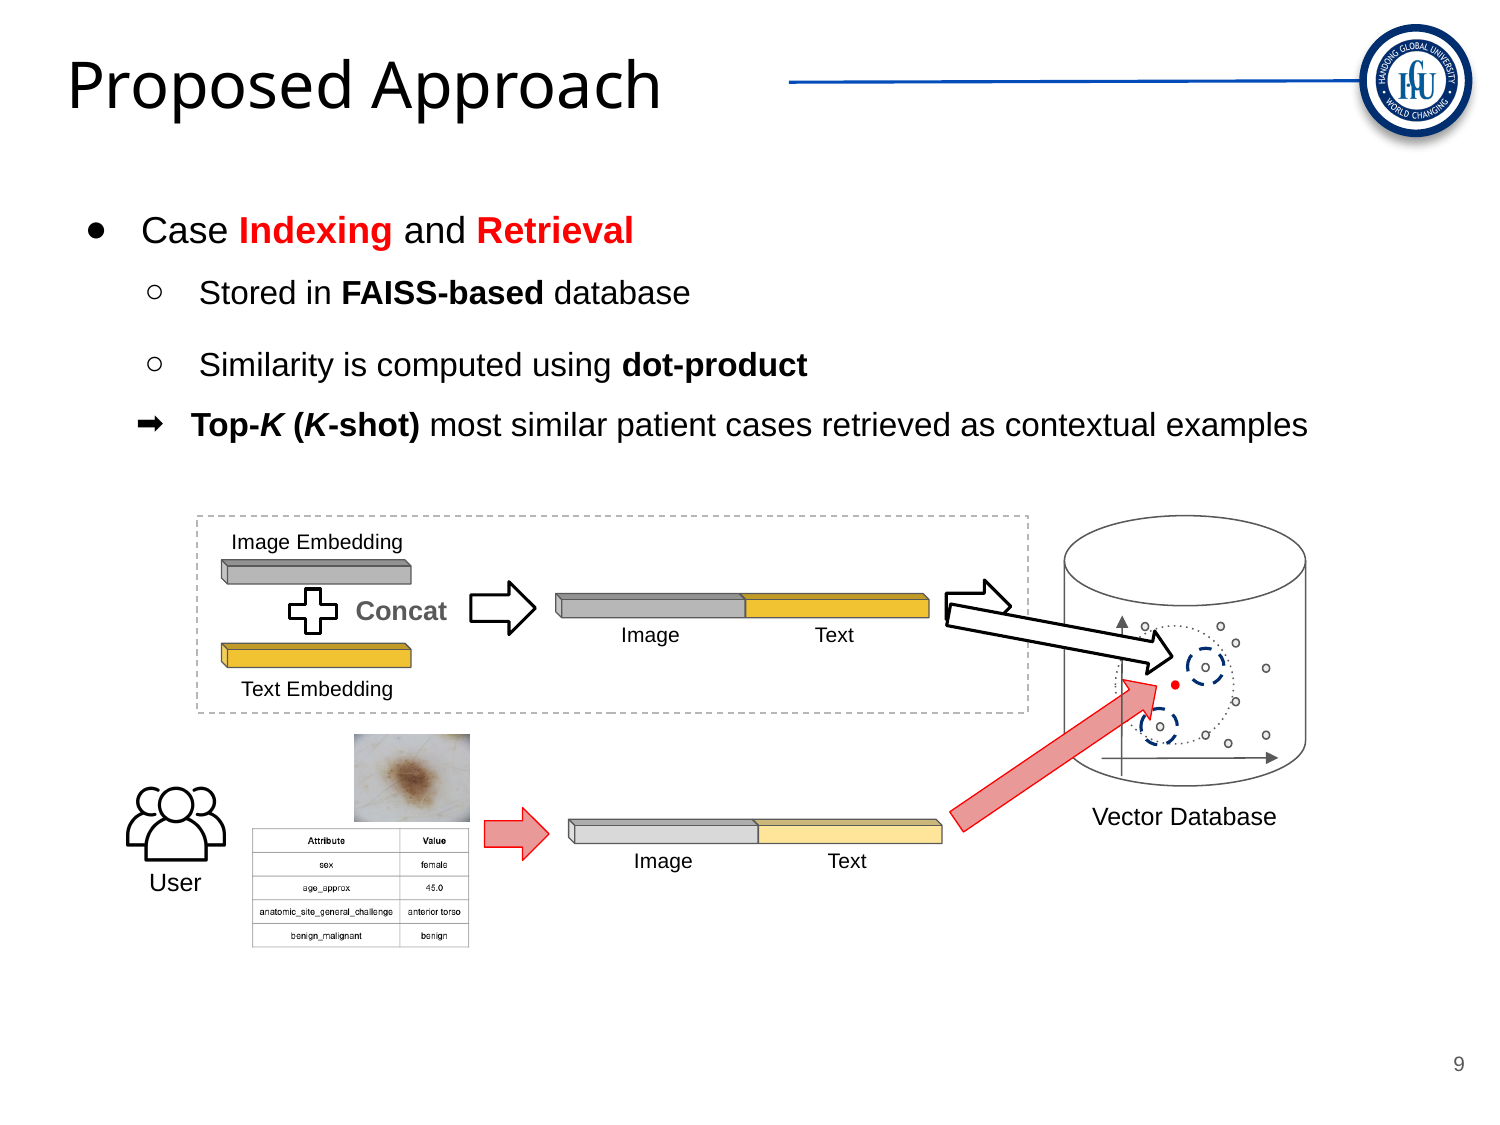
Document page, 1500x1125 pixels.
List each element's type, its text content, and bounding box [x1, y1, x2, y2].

text_box [1232, 639, 1240, 648]
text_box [213, 642, 422, 714]
text_box [419, 515, 1028, 713]
text_box [1202, 663, 1210, 672]
text_box Concat [317, 578, 486, 641]
text_box [1224, 739, 1232, 748]
text_box [1217, 622, 1225, 631]
text_box [1127, 680, 1157, 721]
text_box [1202, 731, 1210, 740]
text_box [1140, 708, 1178, 745]
text_box [1262, 664, 1270, 673]
slide_number 9 [1389, 1019, 1480, 1106]
text_box [1064, 515, 1306, 785]
text_box [946, 580, 1011, 620]
text_box Proposed Approach [51, 38, 789, 126]
text_box [952, 698, 1116, 833]
text_box [1232, 697, 1240, 706]
text_box [1187, 648, 1224, 685]
text_box [1156, 722, 1164, 731]
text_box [213, 515, 422, 585]
text_box [1127, 625, 1234, 744]
text_box [1262, 731, 1270, 740]
text_box [1127, 631, 1173, 675]
list Case Indexing and Retrieval Stored in FAISS-based database [51, 168, 1461, 308]
text_box [1141, 622, 1149, 631]
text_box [97, 734, 947, 949]
text_box [289, 593, 337, 634]
text_box [1171, 681, 1179, 689]
text_box Similarity is computed using dot-product Top-K (K-shot) most similar patient cases retrieved as contextual examples [51, 308, 1461, 459]
text_box [486, 581, 536, 635]
text_box [946, 603, 1116, 658]
text_box Vector Database [1067, 785, 1302, 846]
text_box [196, 515, 317, 713]
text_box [1362, 27, 1469, 134]
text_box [551, 593, 934, 660]
